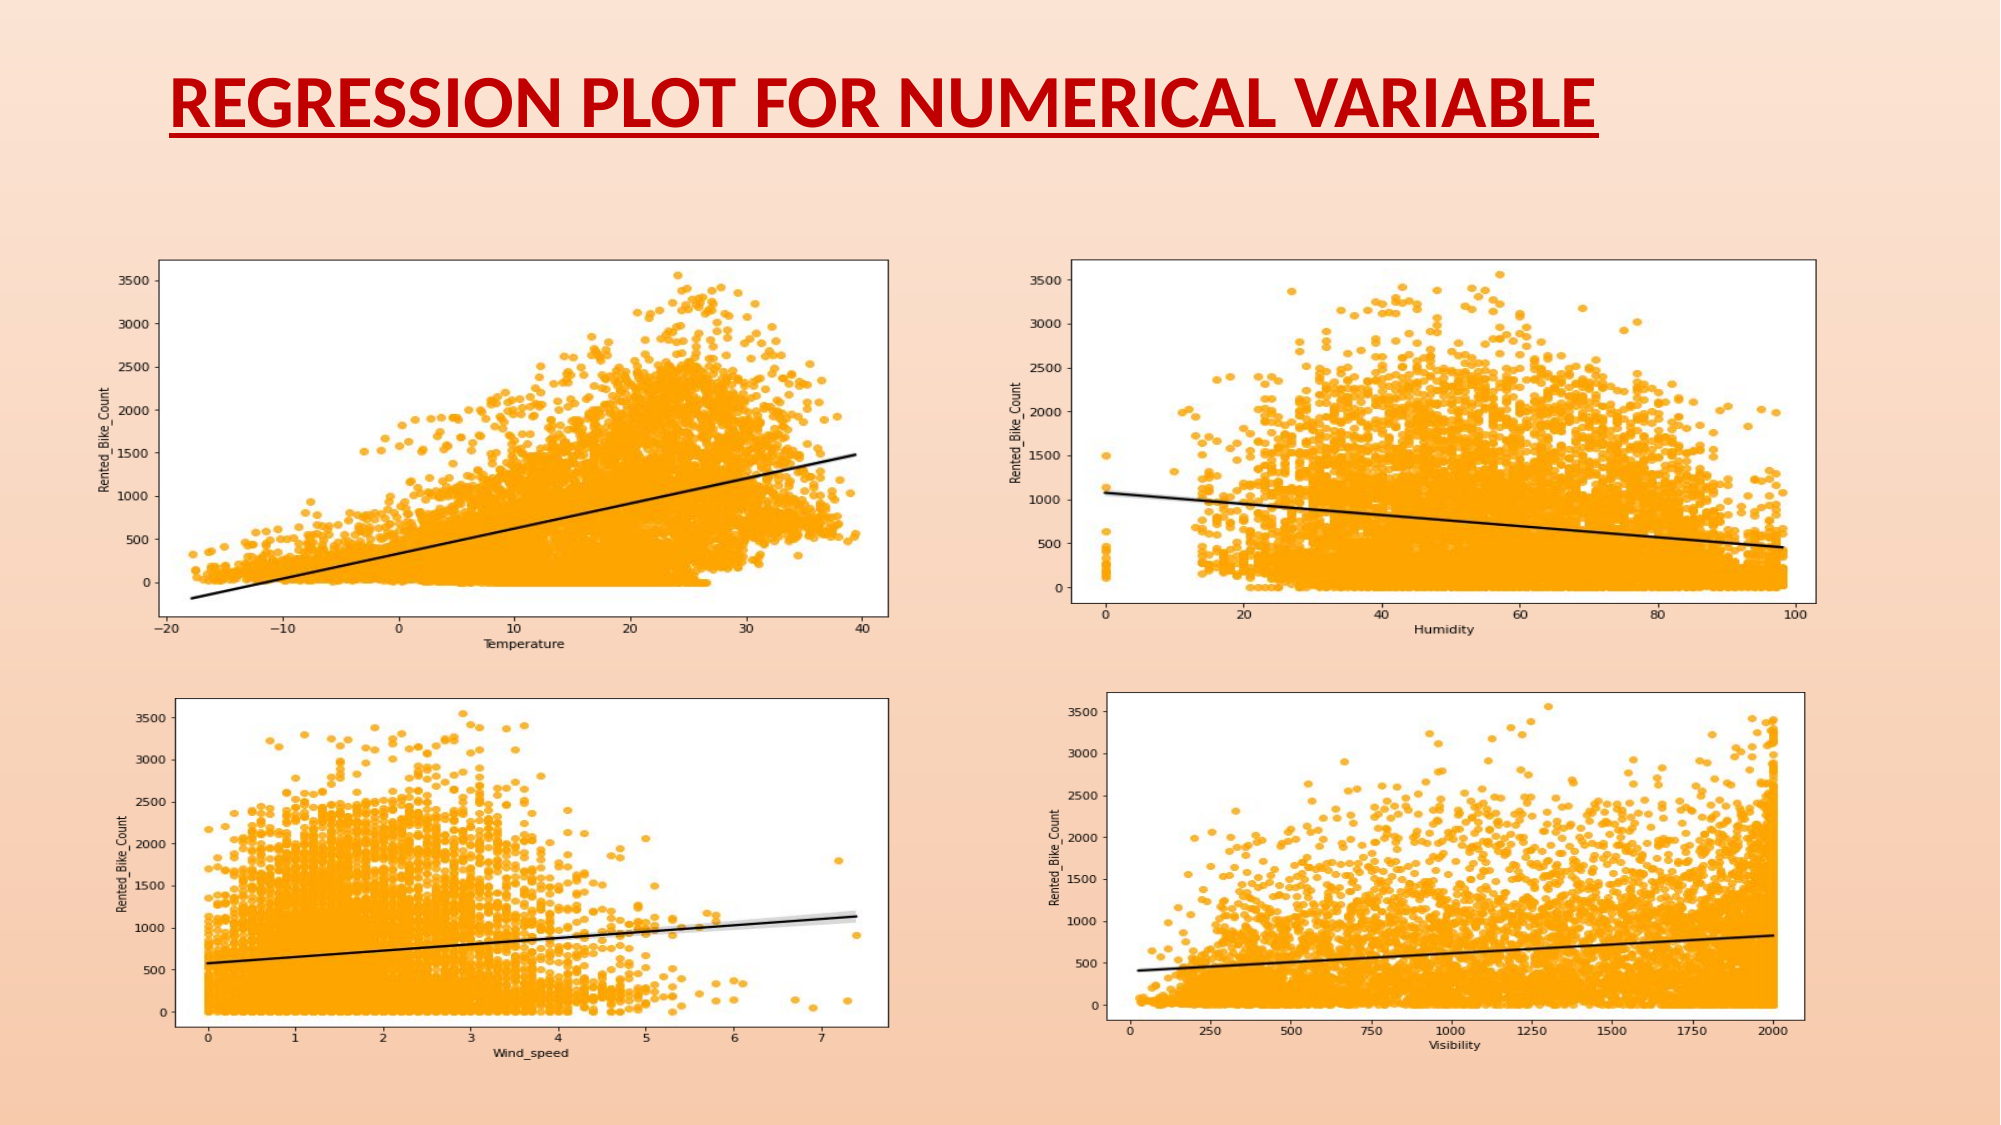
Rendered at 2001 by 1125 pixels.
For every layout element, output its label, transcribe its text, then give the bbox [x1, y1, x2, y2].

text_box [999, 252, 1825, 643]
text_box [88, 252, 897, 658]
text_box [106, 691, 897, 1066]
text_box [1039, 686, 1813, 1058]
title REGRESSION PLOT FOR NUMERICAL VARIABLE [154, 37, 1880, 170]
